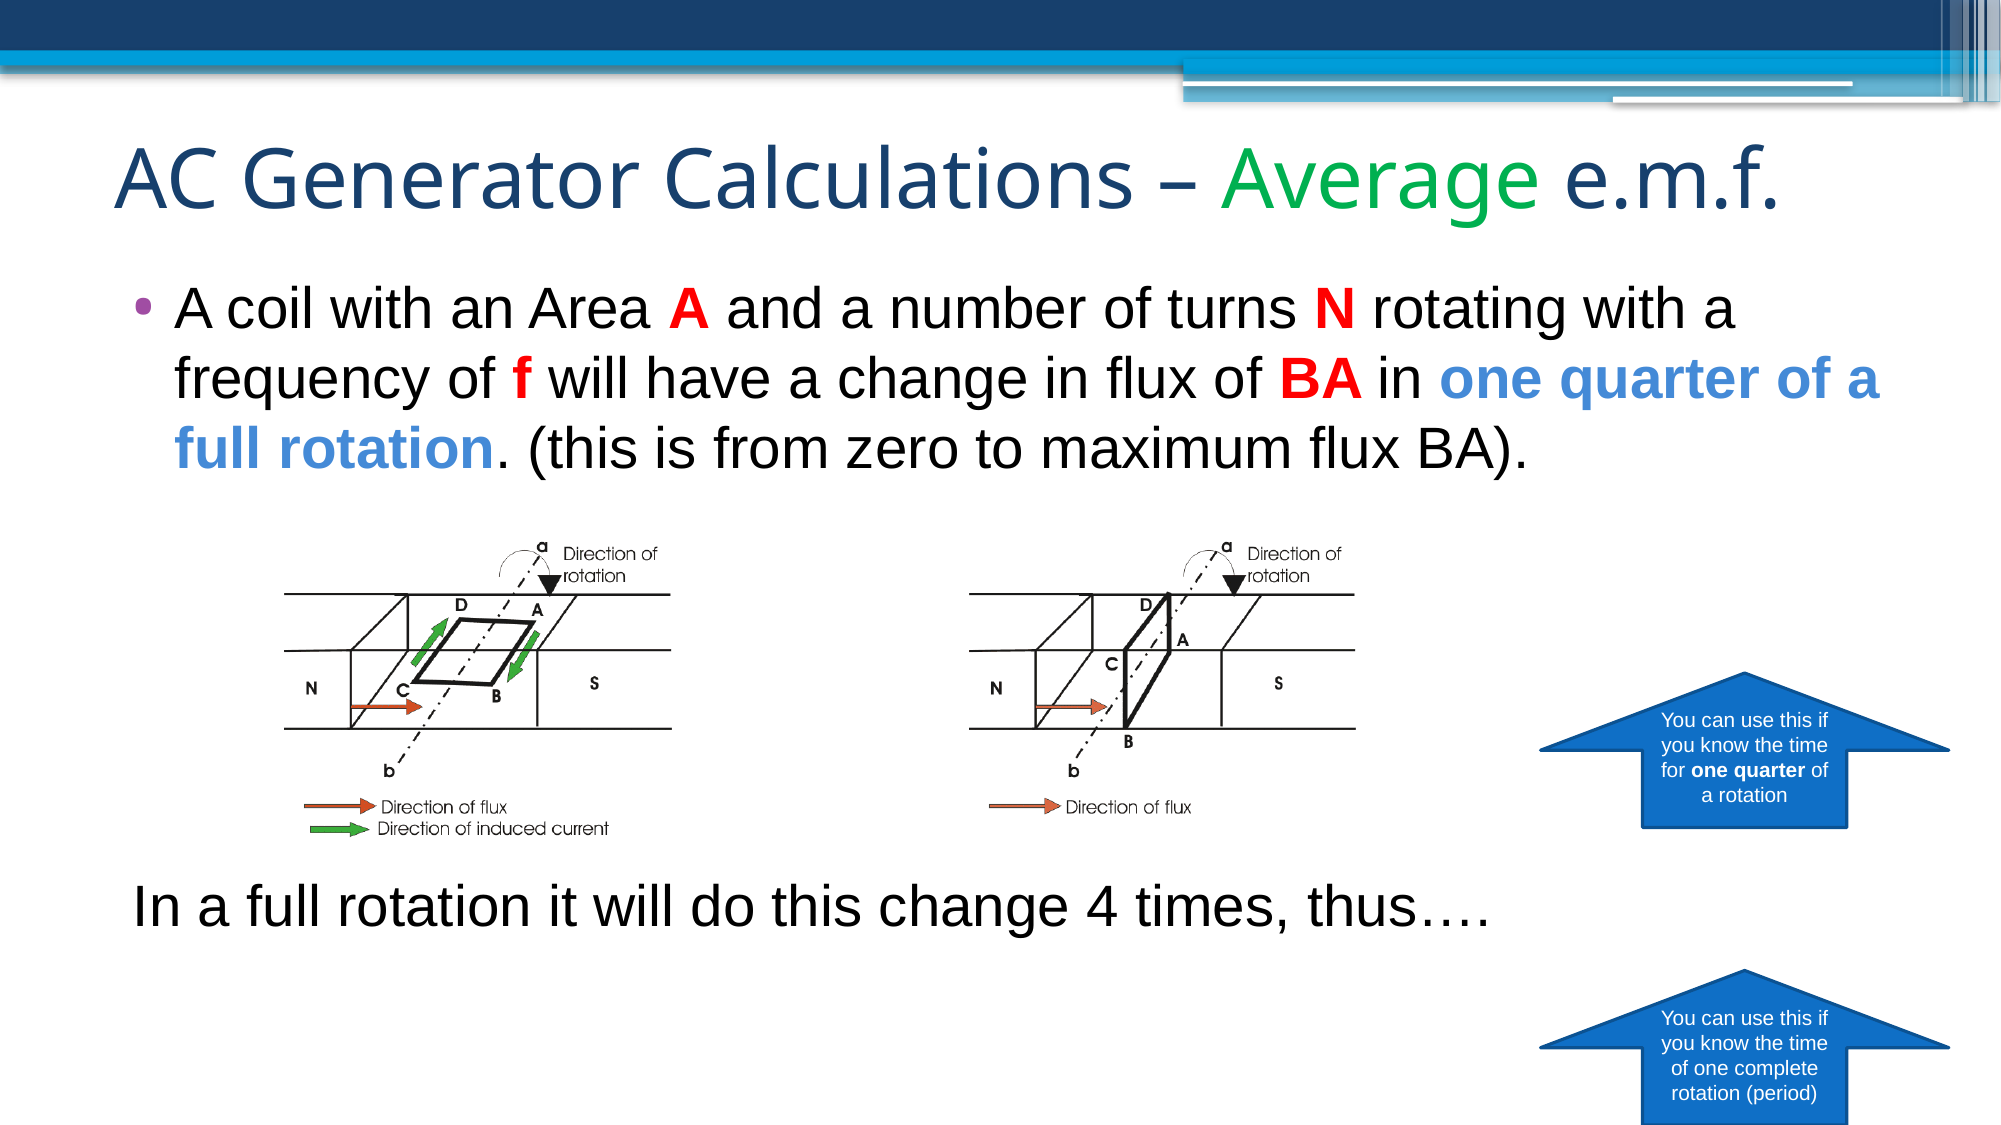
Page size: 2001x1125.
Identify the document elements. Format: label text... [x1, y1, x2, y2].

list A coil with an Area A and a number of turns N rotating with a frequency of f will have a change in flux of BA in one quarter of a full rotation. (this is from zero to maximum flux BA). In a full rotation it will do this change 4 times, thus…. [99, 263, 1900, 973]
text_box You can use this if you know the time for one quarter of a rotation [1538, 671, 1951, 830]
picture [969, 527, 1357, 860]
title AC Generator Calculations – Average e.m.f. [99, 87, 1900, 263]
picture [284, 527, 672, 860]
text_box You can use this if you know the time of one complete rotation (period) [1538, 968, 1951, 1125]
